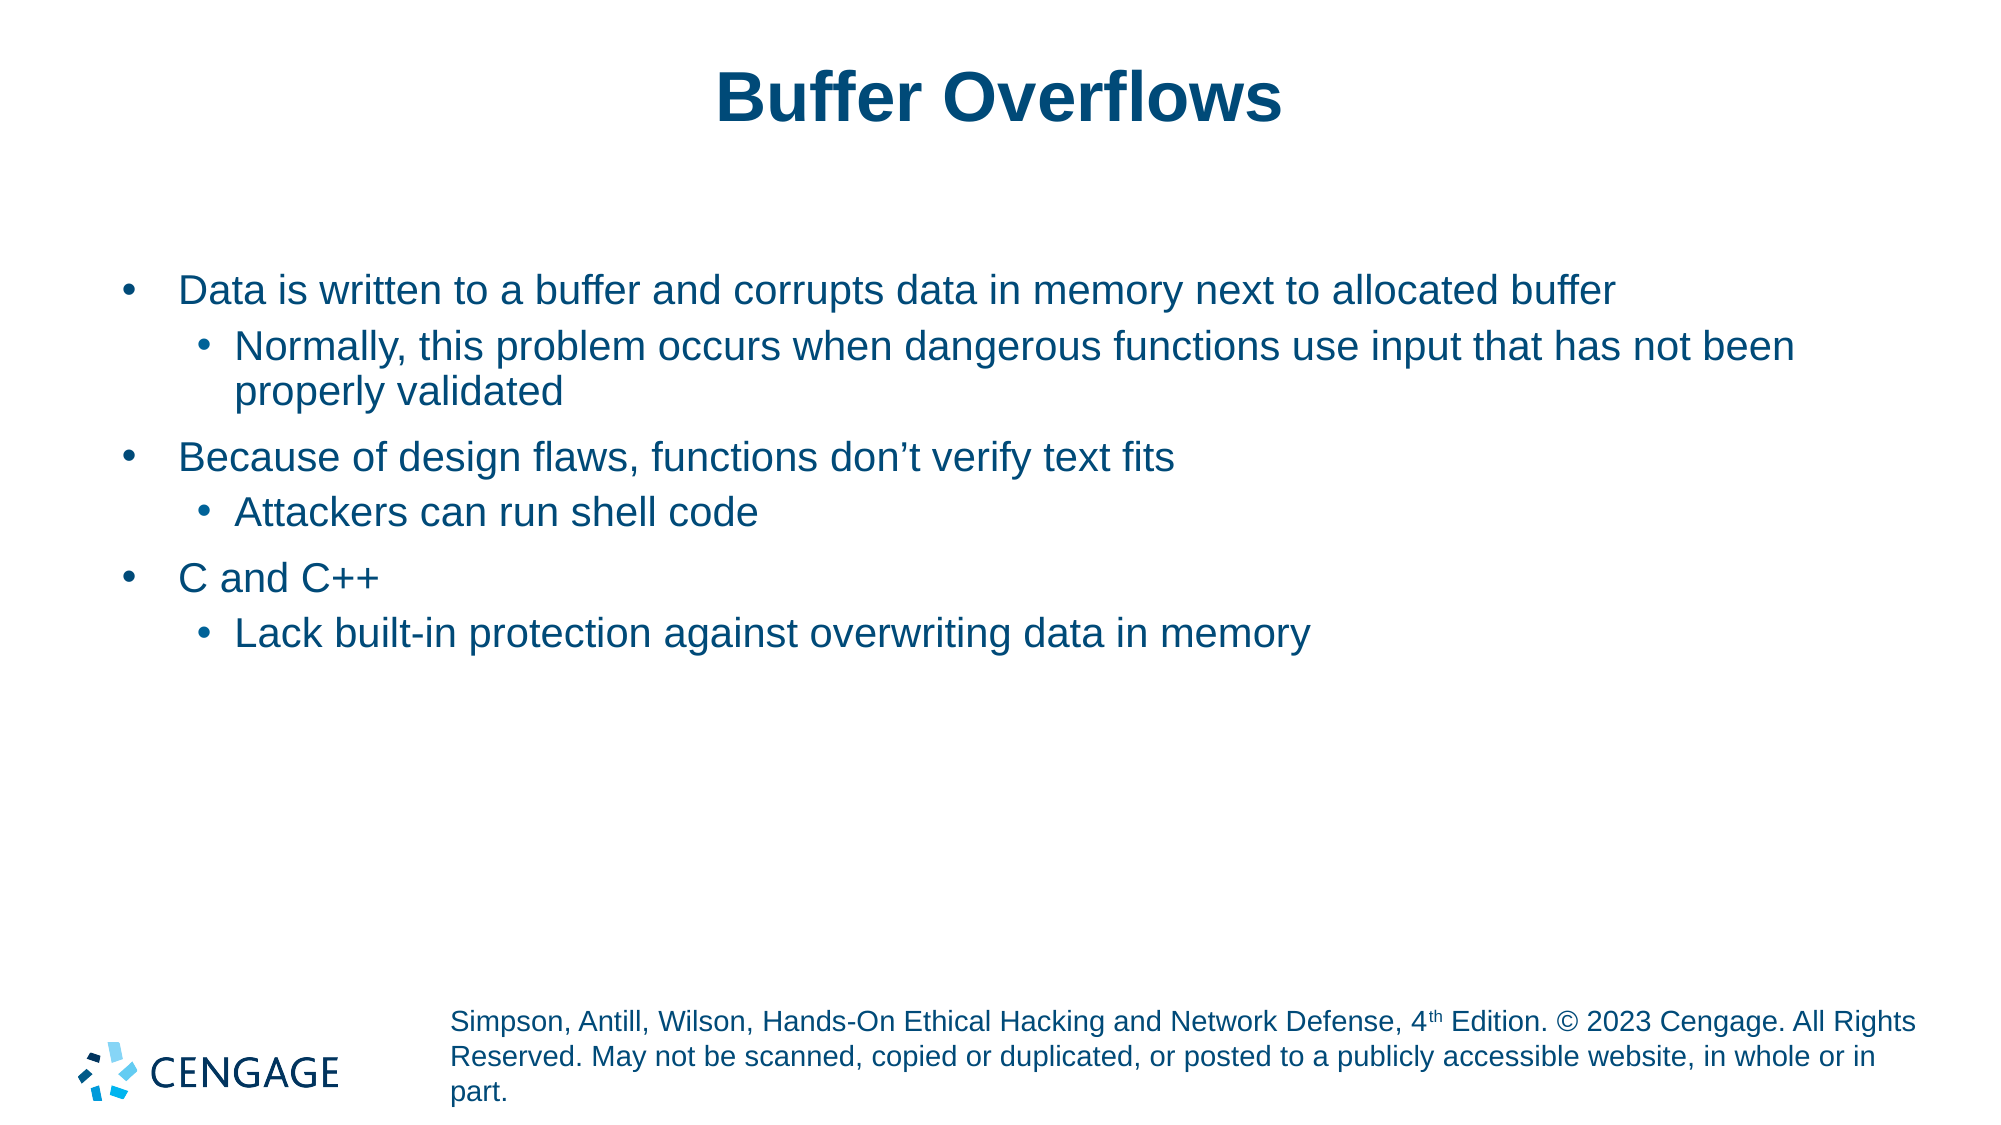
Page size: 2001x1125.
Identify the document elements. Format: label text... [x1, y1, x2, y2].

picture [78, 1042, 338, 1101]
title Buffer Overflows [137, 59, 1863, 171]
list Data is written to a buffer and corrupts data in memory next to allocated buffer Normally, this problem occurs when dangerous functions use input that has not been properly validated Because of design flaws, functions don’t verify text fits Attackers can run shell code C and C++ Lack built-in protection against overwriting data in memory [121, 268, 1880, 990]
